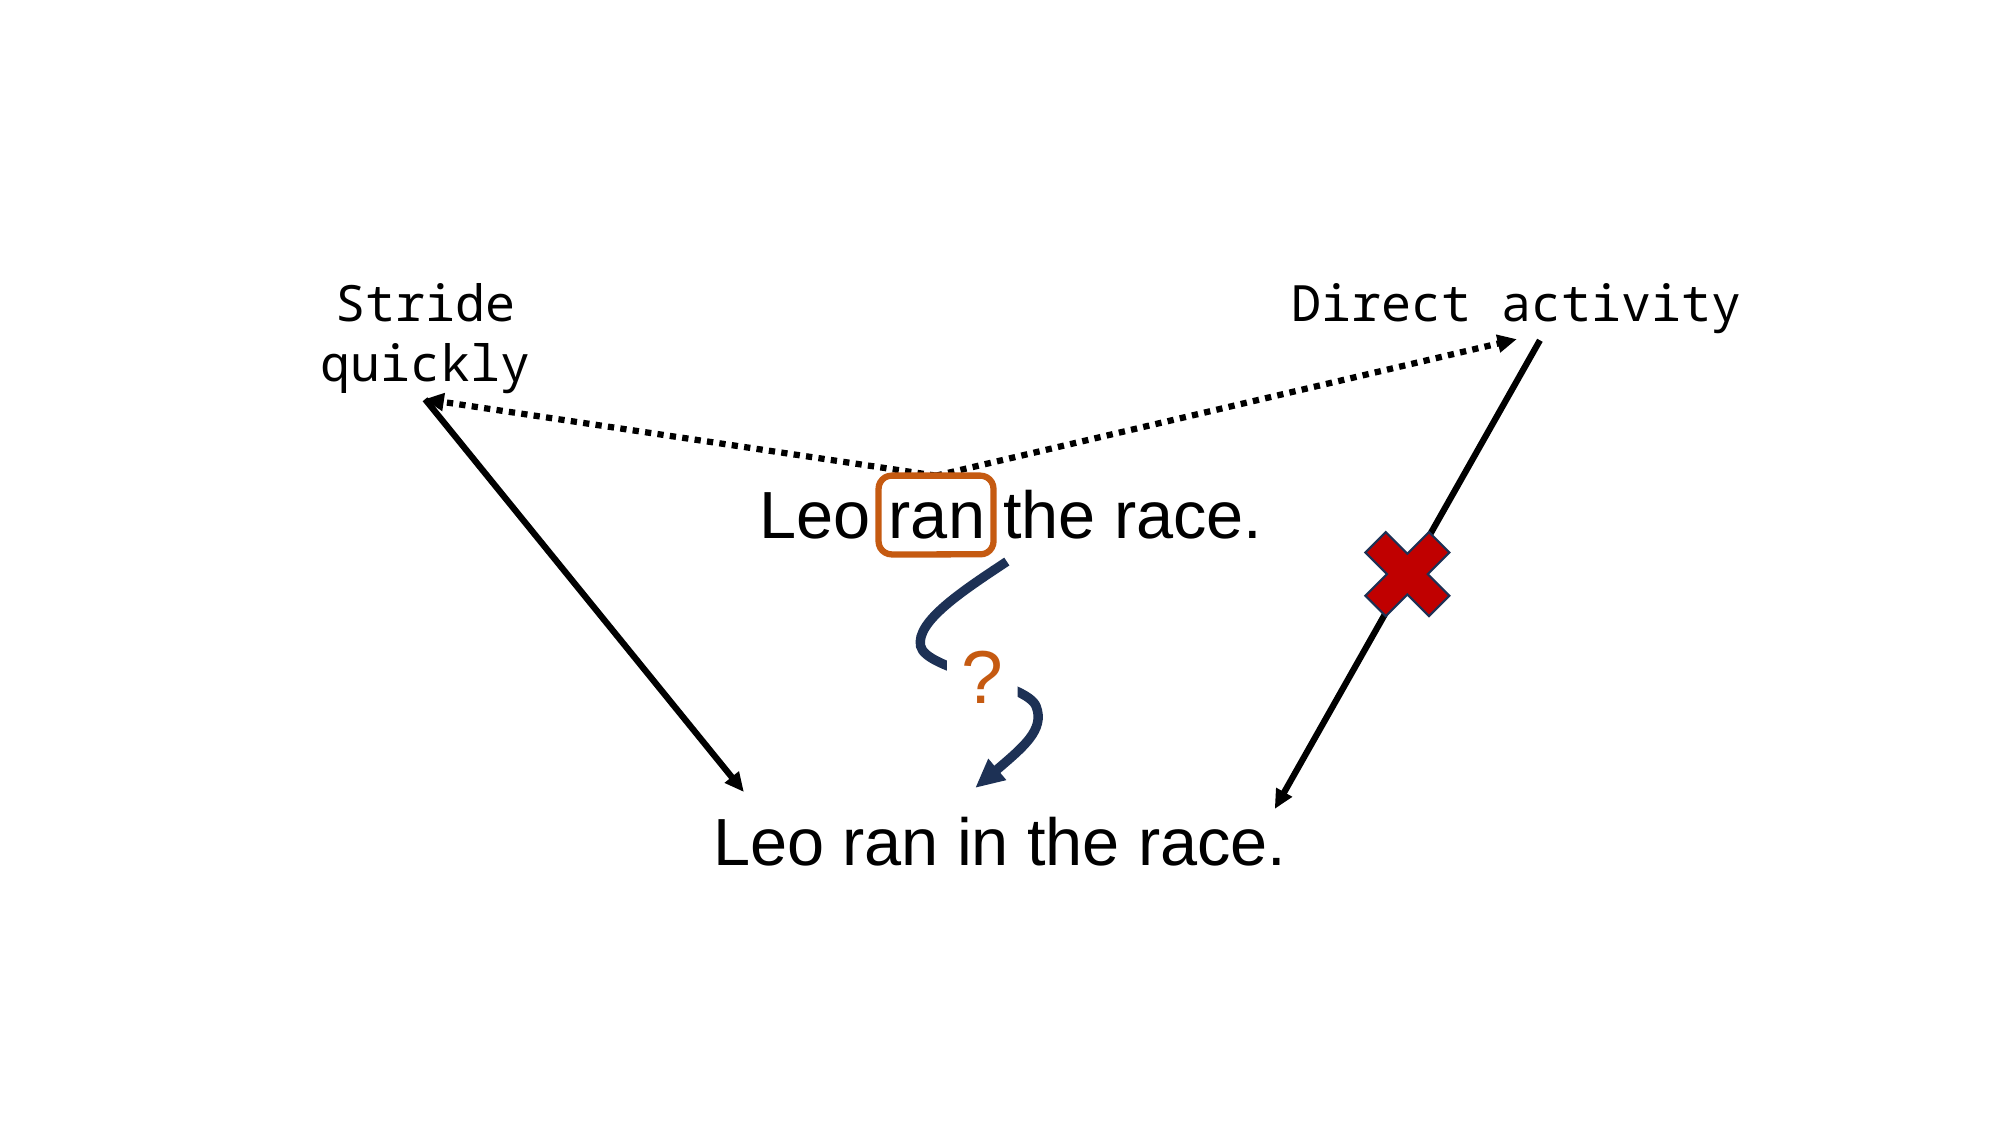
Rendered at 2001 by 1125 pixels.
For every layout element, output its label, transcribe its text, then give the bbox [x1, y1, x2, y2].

text_box [877, 474, 995, 556]
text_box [1274, 340, 1540, 809]
text_box Leo ran the race. [744, 476, 1274, 560]
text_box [959, 264, 1788, 476]
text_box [205, 264, 936, 476]
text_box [493, 561, 1507, 888]
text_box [425, 340, 744, 792]
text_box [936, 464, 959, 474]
